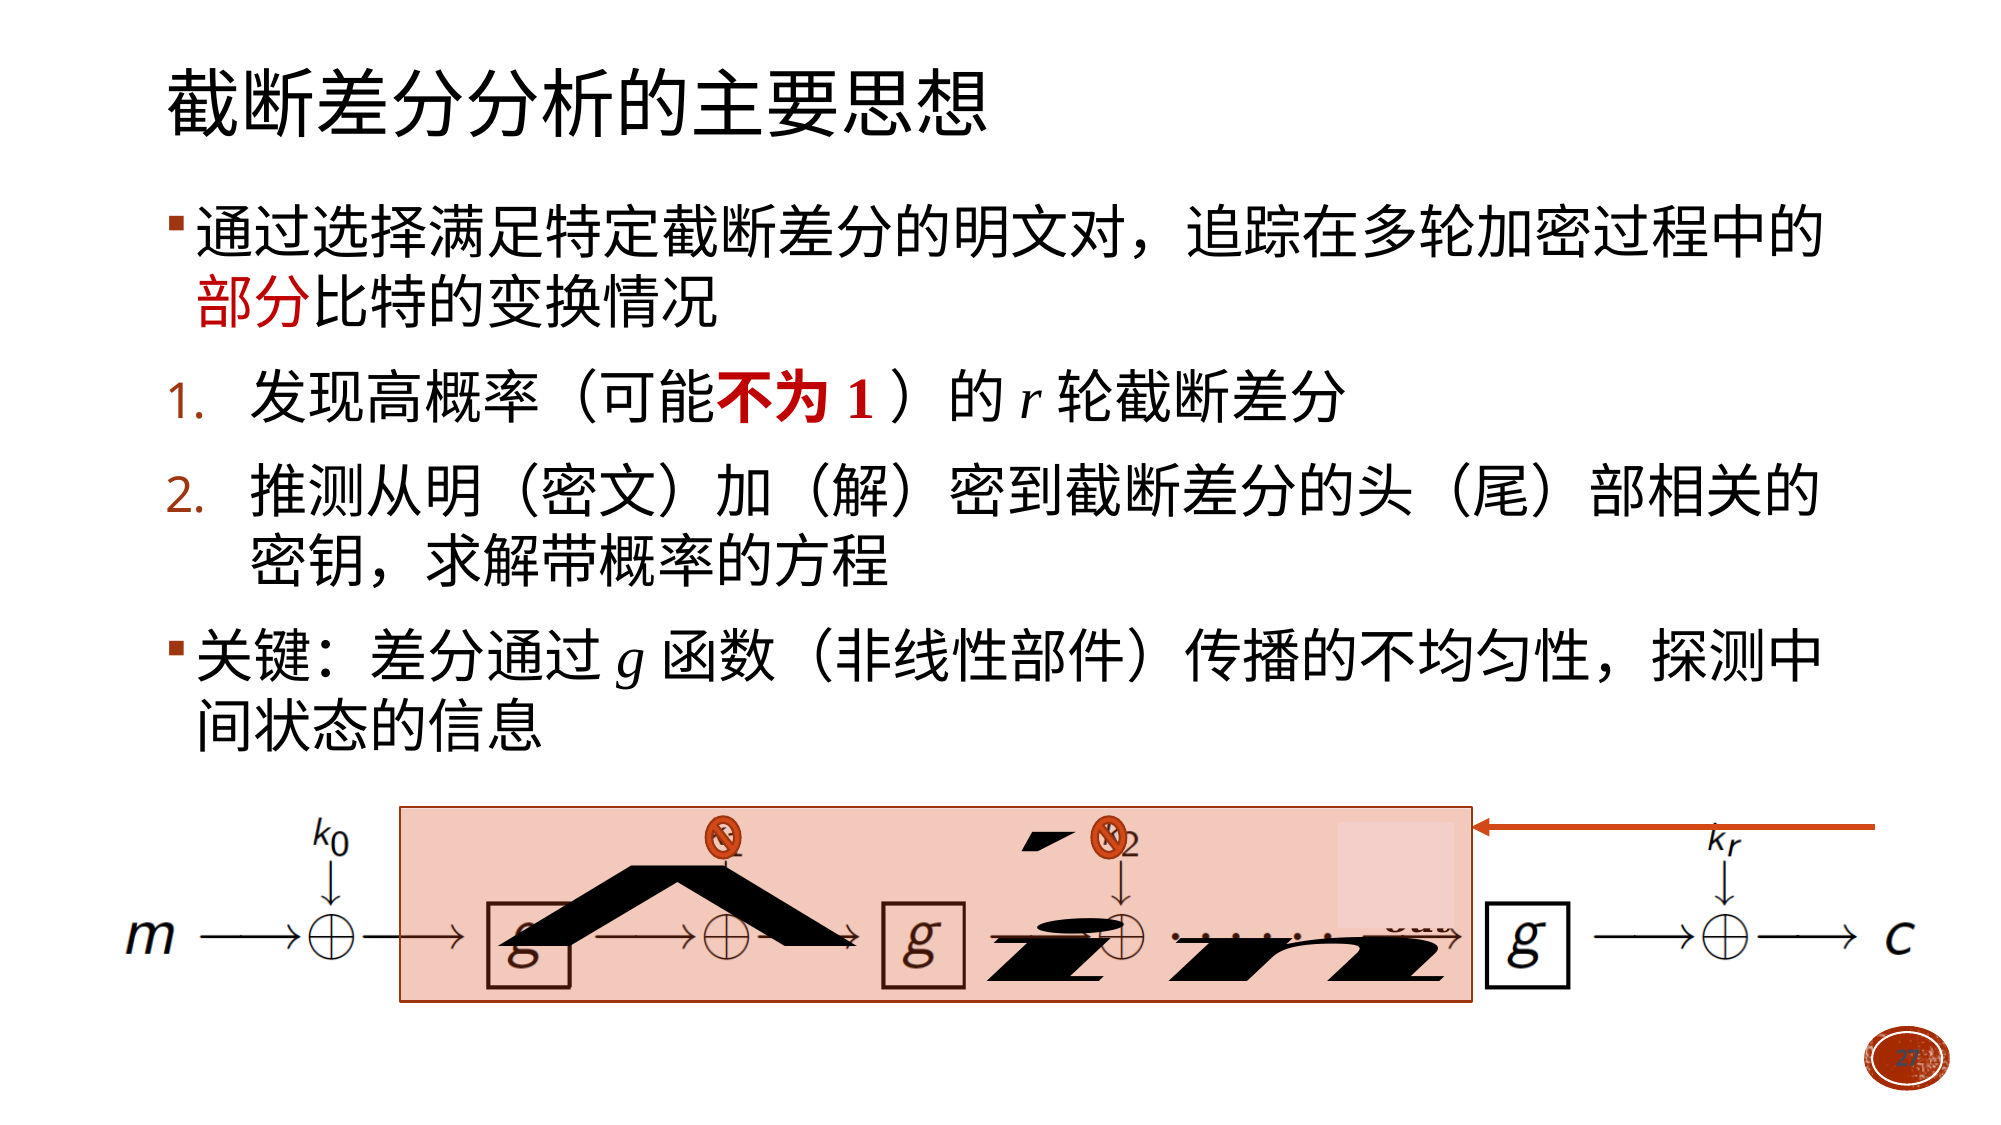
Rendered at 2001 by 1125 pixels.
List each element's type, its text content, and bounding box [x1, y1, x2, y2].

title 截断差分分析的主要思想 [150, 30, 1850, 184]
picture [112, 783, 1928, 1001]
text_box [404, 811, 1470, 999]
slide_number 27 [1855, 1028, 1961, 1089]
